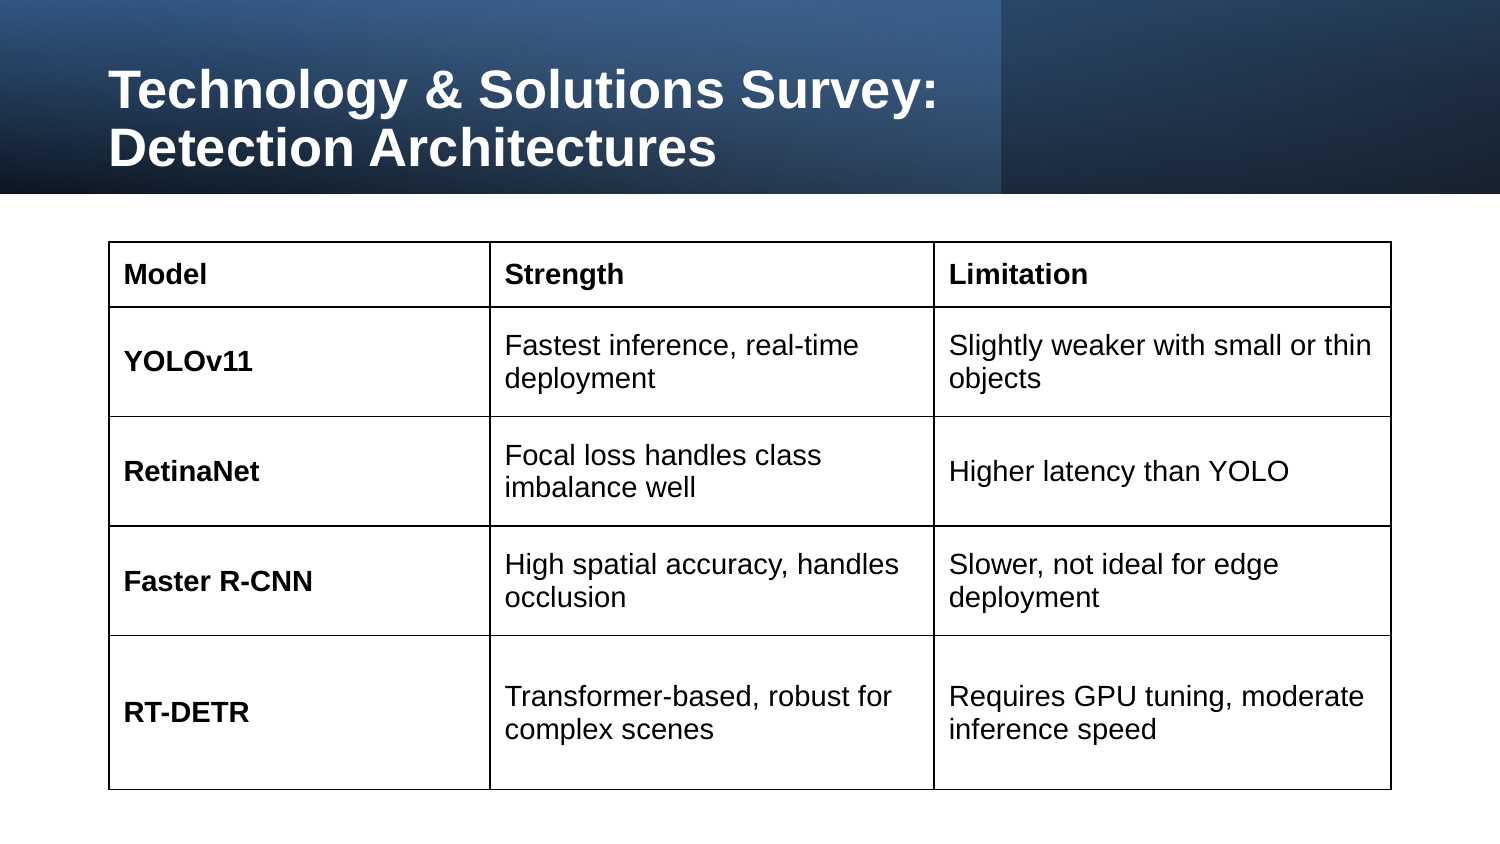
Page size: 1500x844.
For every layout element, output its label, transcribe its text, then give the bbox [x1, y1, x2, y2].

table_header Strength [491, 243, 933, 306]
table_cell Higher latency than YOLO [935, 417, 1390, 525]
table_cell Faster R-CNN [110, 527, 489, 635]
table_cell Focal loss handles class imbalance well [491, 417, 933, 525]
text_box [0, 0, 1500, 194]
table_cell Transformer-based, robust for complex scenes [491, 636, 933, 789]
table_header Model [110, 243, 489, 306]
table_cell Fastest inference, real-time deployment [491, 308, 933, 416]
table_cell RetinaNet [110, 417, 489, 525]
table_cell High spatial accuracy, handles occlusion [491, 527, 933, 635]
table_cell YOLOv11 [110, 308, 489, 416]
table_cell Slower, not ideal for edge deployment [935, 527, 1390, 635]
table_header Limitation [935, 243, 1390, 306]
table_cell Requires GPU tuning, moderate inference speed [935, 636, 1390, 789]
text_box [0, 194, 1500, 844]
title Technology & Solutions Survey: Detection Architectures [93, 54, 963, 197]
table_cell RT-DETR [110, 636, 489, 789]
table_cell Slightly weaker with small or thin objects [935, 308, 1390, 416]
